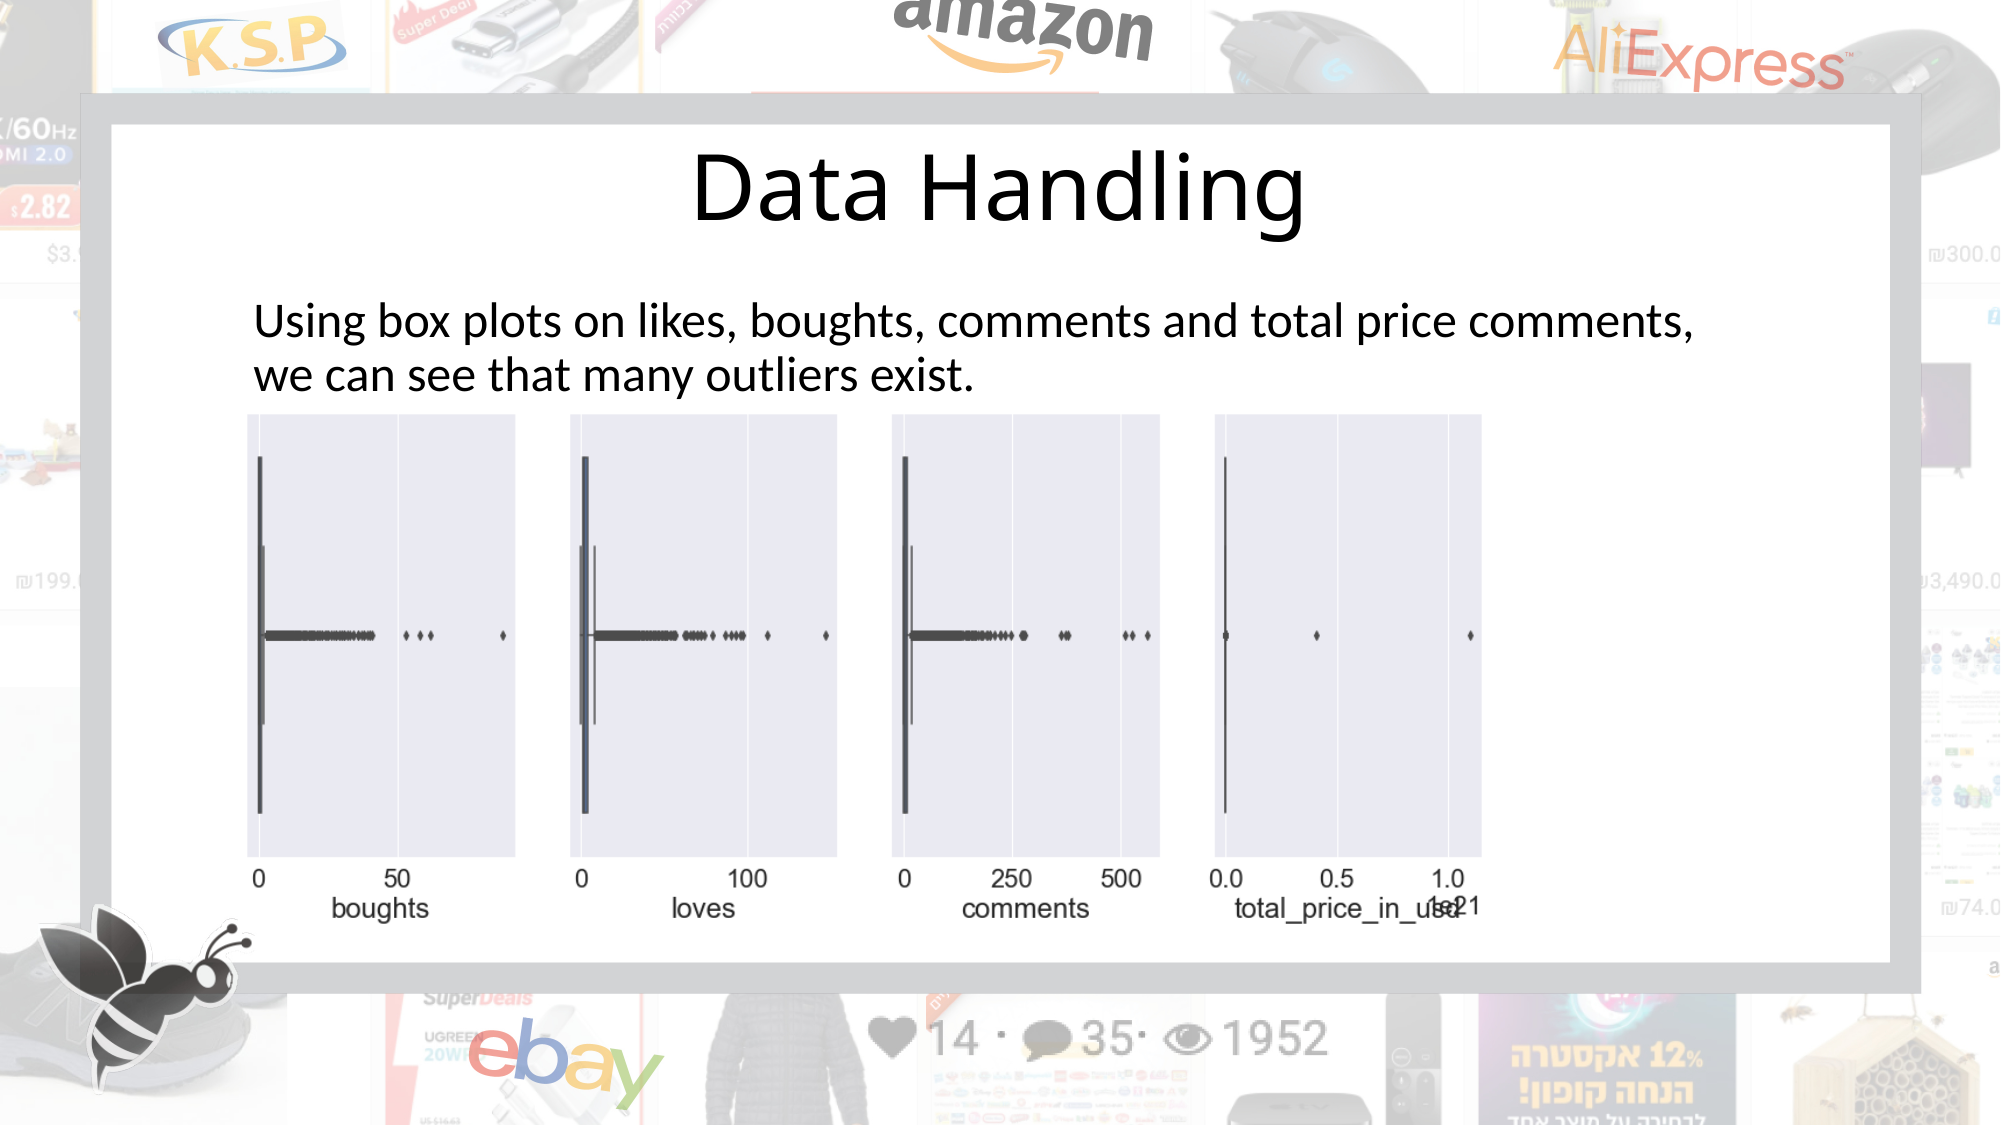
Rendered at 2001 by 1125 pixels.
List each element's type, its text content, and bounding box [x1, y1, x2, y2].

list Using box plots on likes, boughts, comments and total price comments, we can see that many outliers exist. [238, 286, 1716, 655]
title Data Handling [137, 82, 1863, 300]
picture [0, 0, 2001, 1125]
